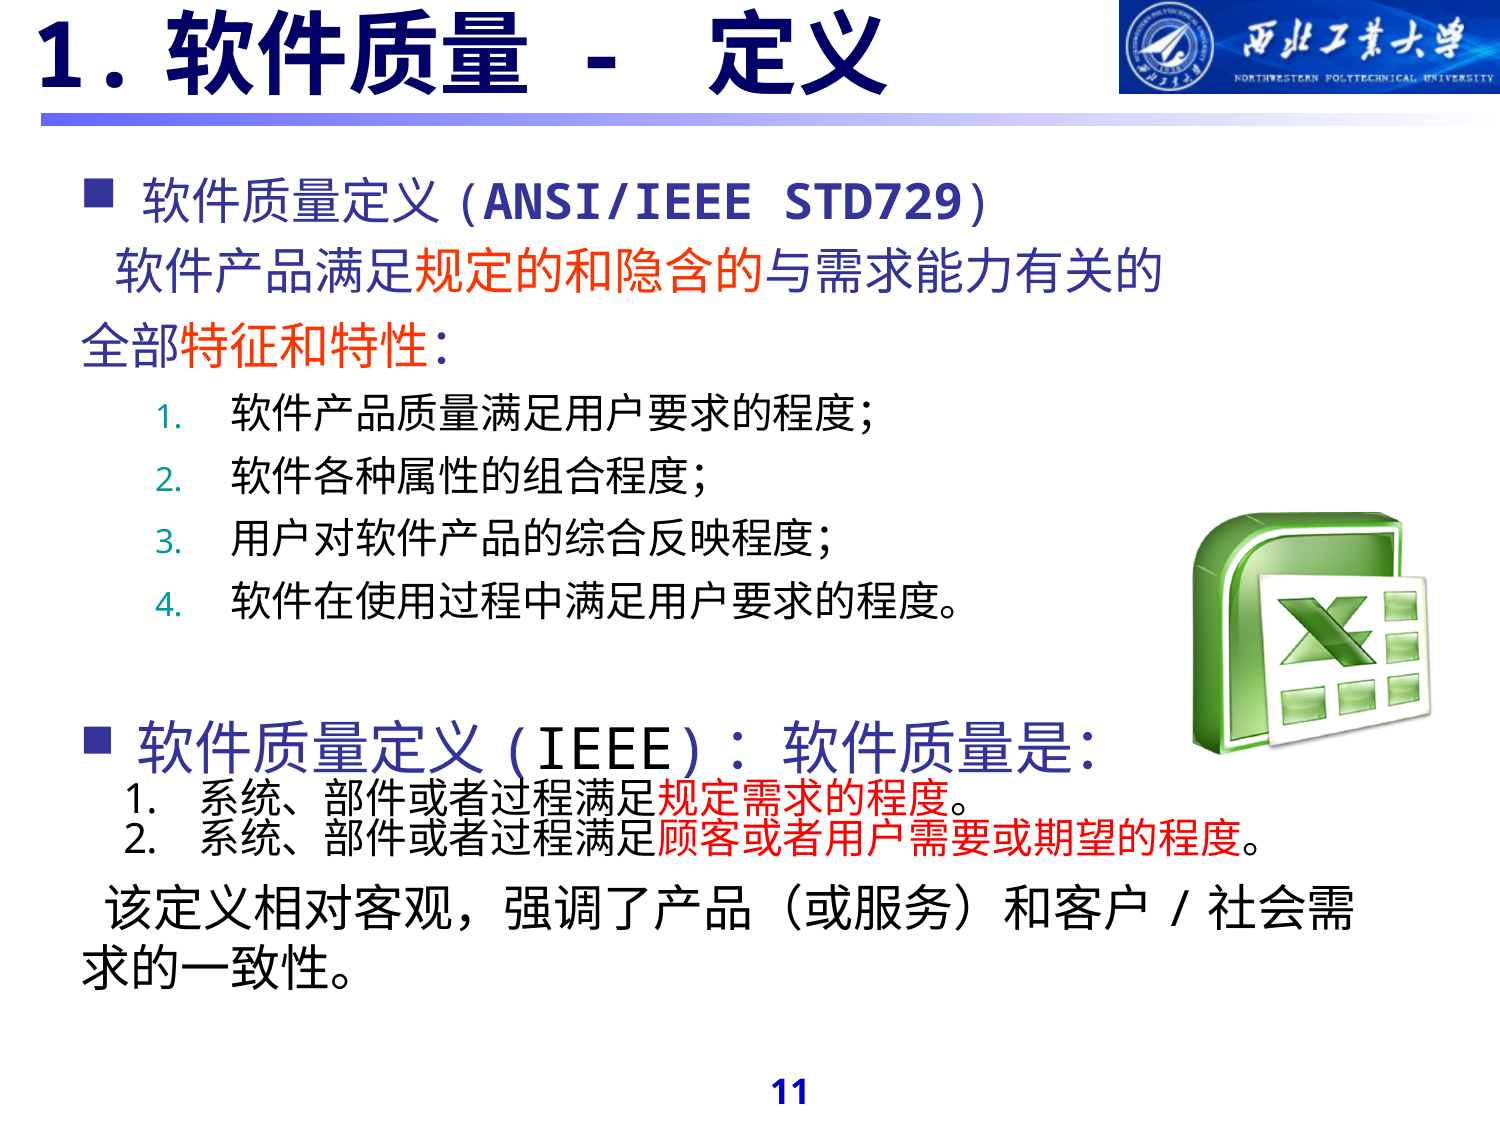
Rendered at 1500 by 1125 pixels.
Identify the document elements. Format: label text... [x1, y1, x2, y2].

title [412, 114, 416, 125]
list 软件质量定义(ANSI/IEEE STD729) 软件产品满足规定的和隐含的与需求能力有关的 全部特征和特性： 软件产品质量满足用户要求的程度； 软件各种属性的组合程度； 用户对软件产品的综合反映程度； 软件在使用过程中满足用户要求的程度。 软件质量定义(IEEE)：软件质量是： 系统、部件或者过程满足规定需求的程度。 系统、部件或者过程满足顾客或者用户需要或期望的程度。 该定义相对客观，强调了产品（或服务）和客户/社会需求的一致性。 [64, 161, 1388, 1037]
picture [1388, 0, 1500, 94]
picture [1191, 512, 1436, 757]
text_box 1.软件质量 - 定义 [17, 0, 1388, 114]
